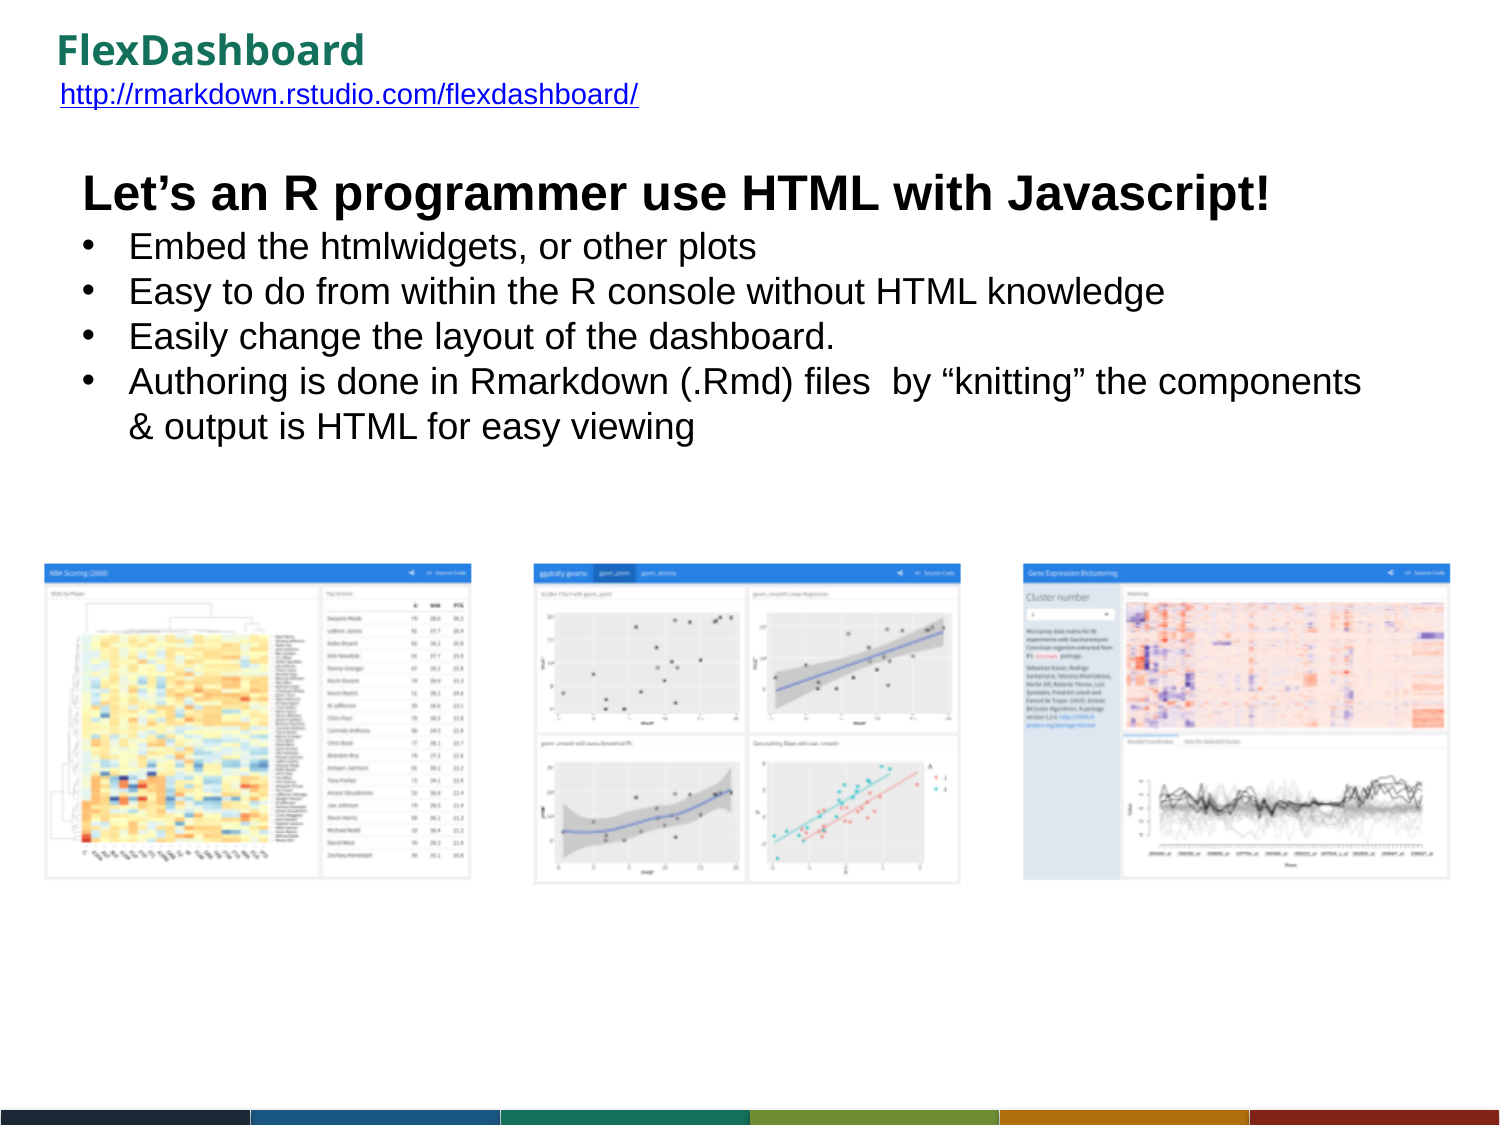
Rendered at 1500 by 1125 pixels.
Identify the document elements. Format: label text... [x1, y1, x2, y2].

picture [29, 541, 1466, 899]
text_box Let’s an R programmer use HTML with Javascript! [67, 152, 1287, 214]
text_box FlexDashboard [41, 16, 1461, 91]
text_box Embed the htmlwidgets, or other plots Easy to do from within the R console without HTML knowledge Easily change the layout of the dashboard. Authoring is done in Rmarkdown (.Rmd) files by “knitting” the components & output is HTML for easy viewing [67, 214, 1387, 455]
text_box http://rmarkdown.rstudio.com/flexdashboard/ [45, 68, 654, 154]
